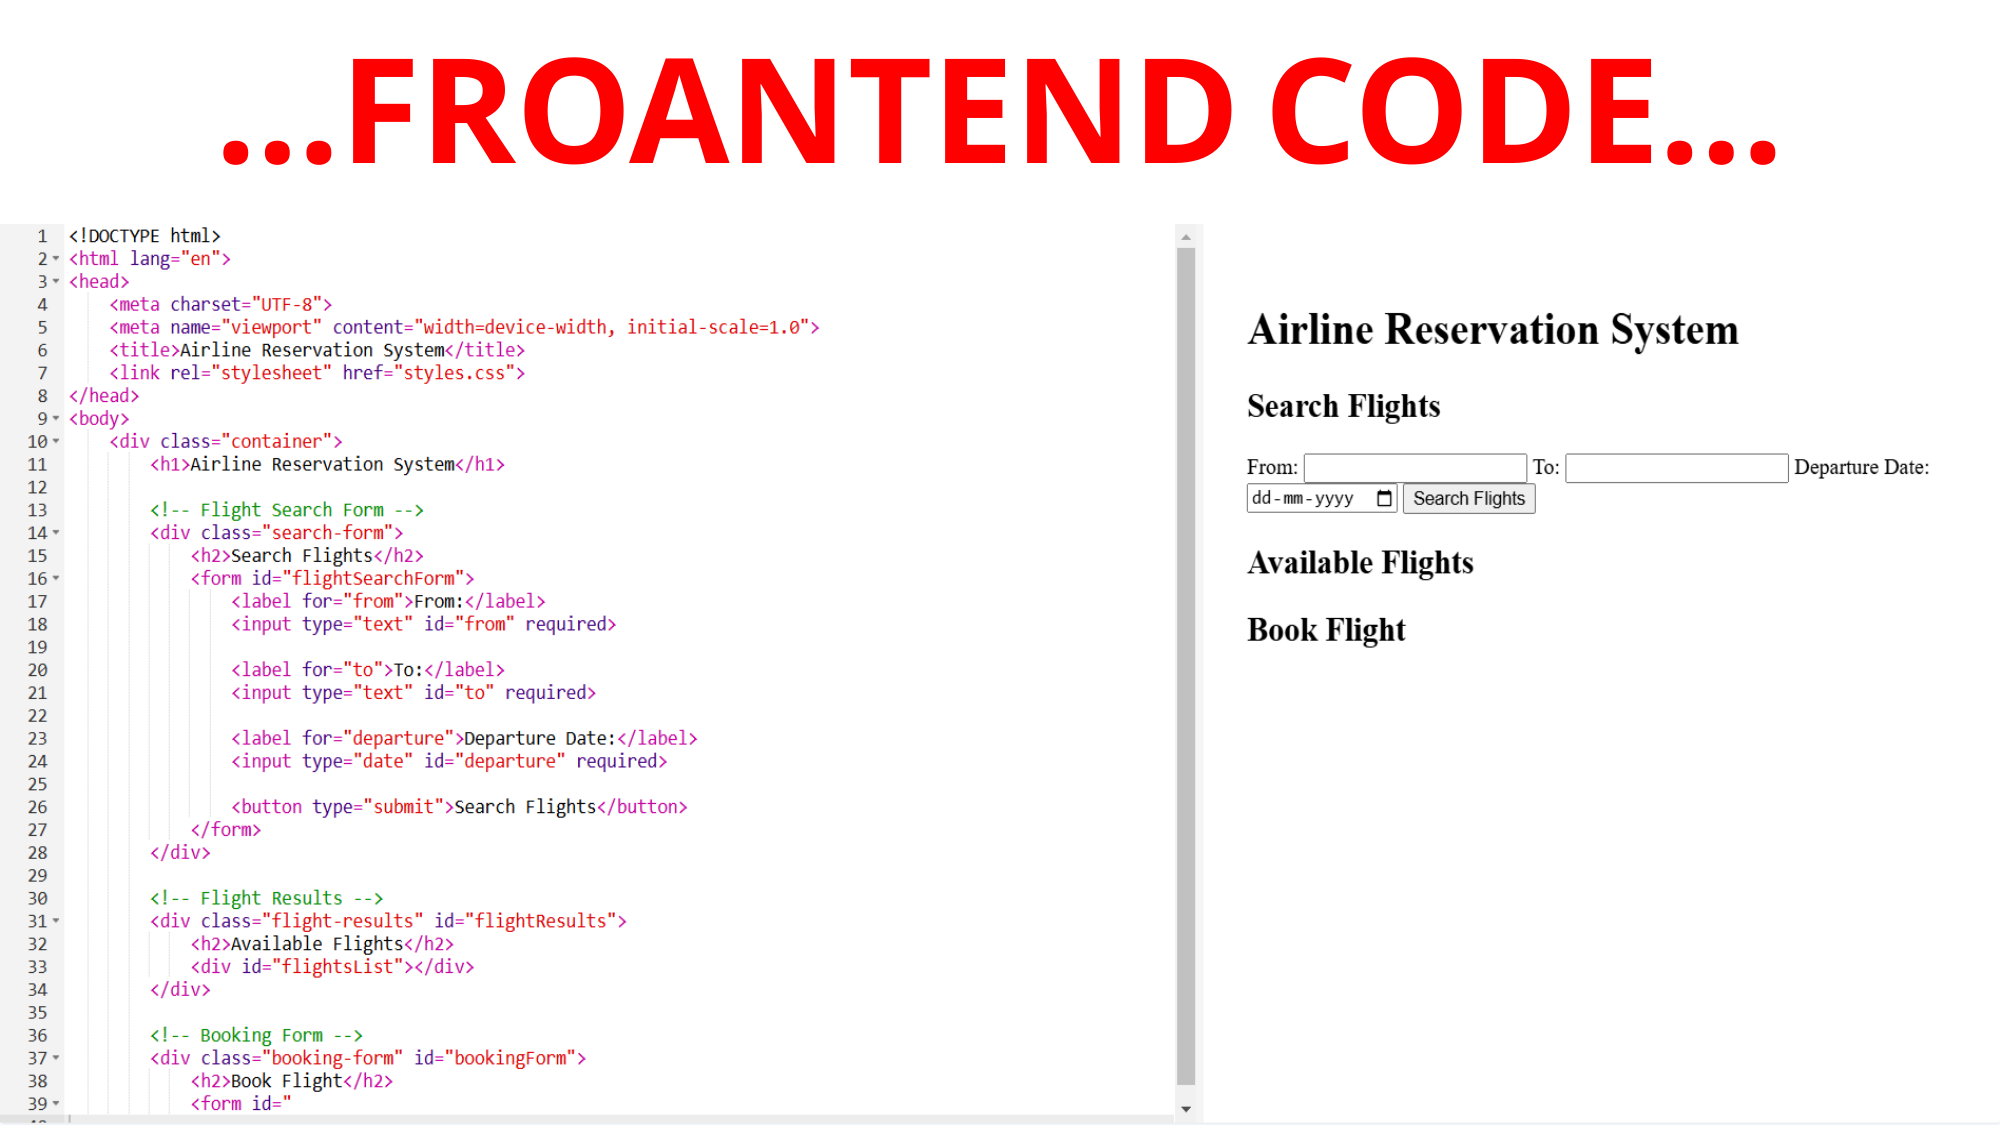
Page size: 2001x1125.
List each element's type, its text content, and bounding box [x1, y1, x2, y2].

title …FROANTEND CODE… [0, 7, 2000, 224]
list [0, 224, 2000, 1125]
